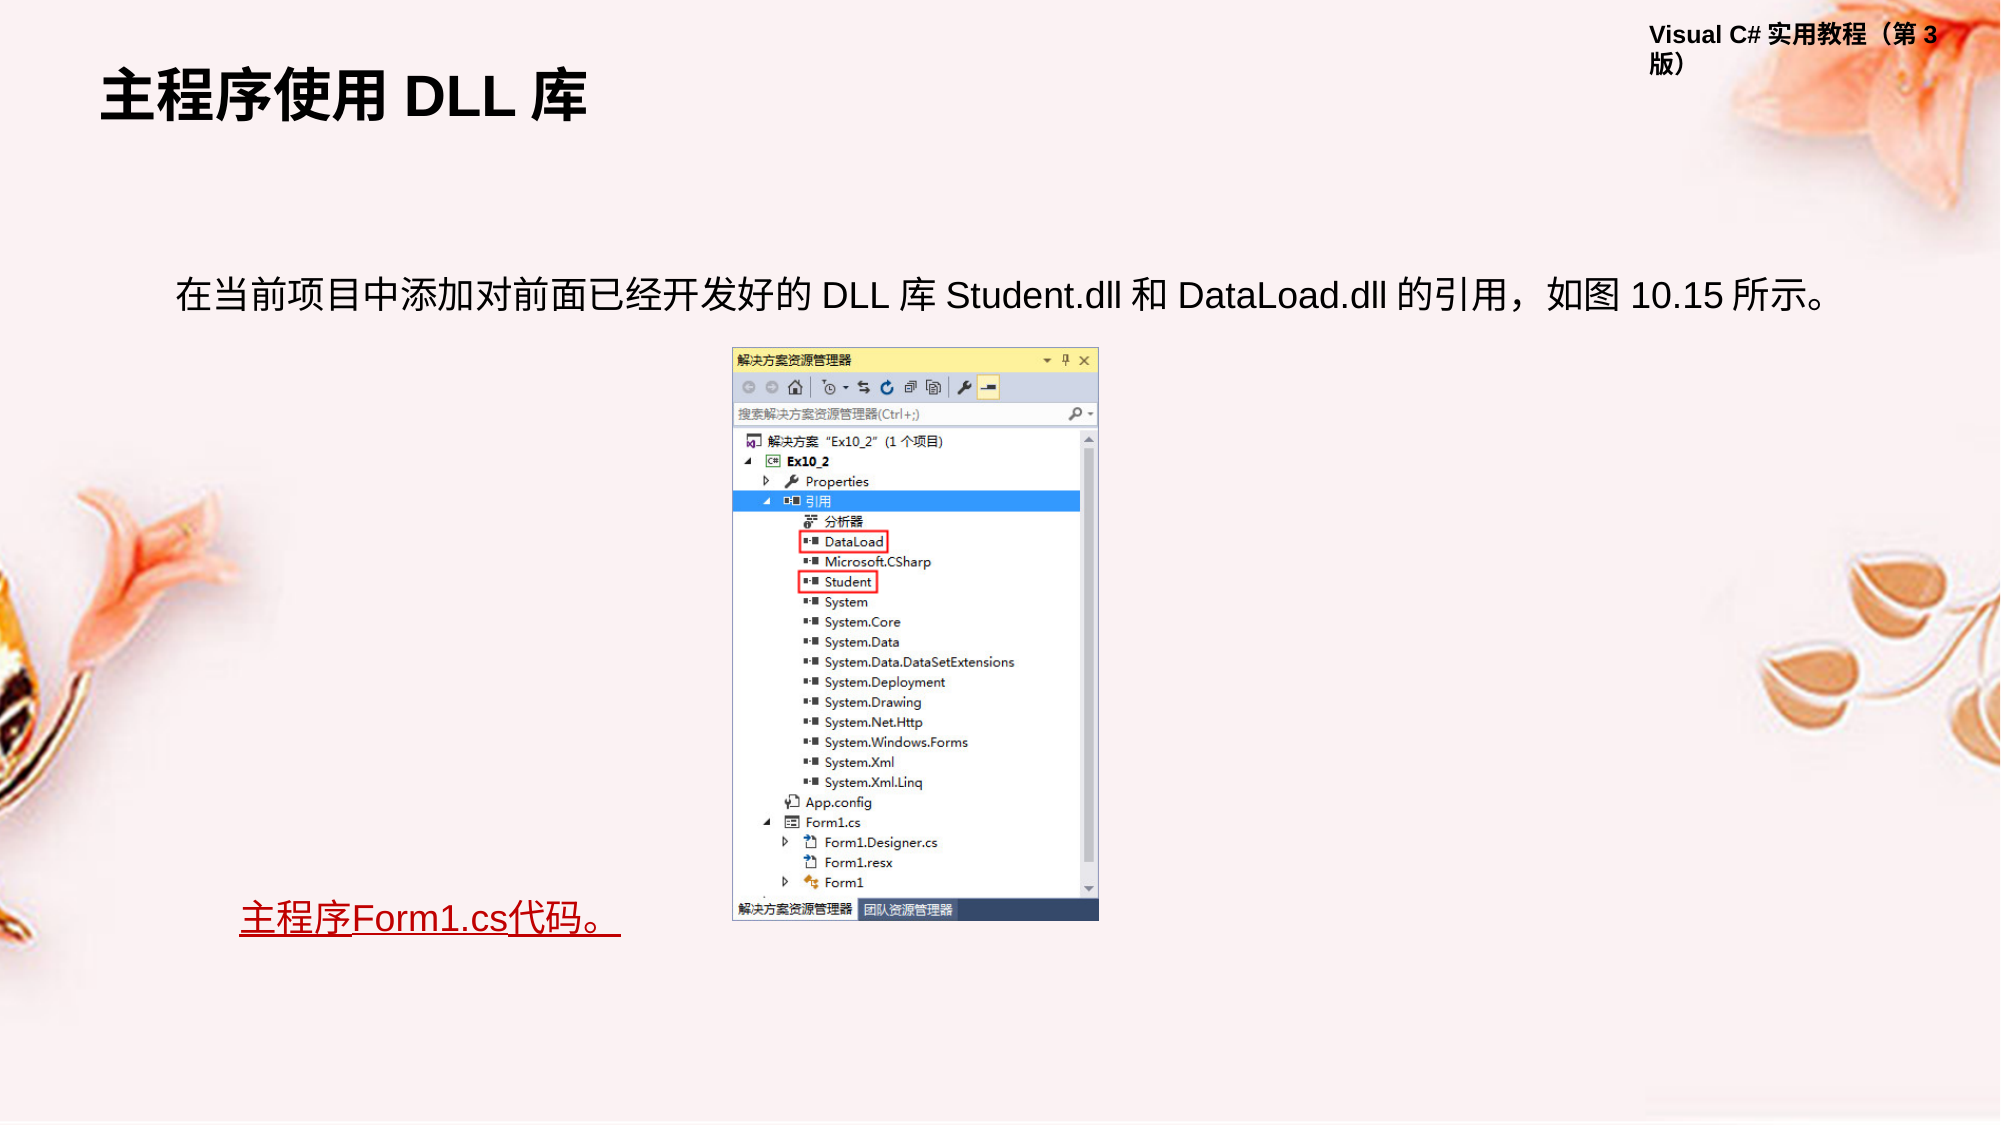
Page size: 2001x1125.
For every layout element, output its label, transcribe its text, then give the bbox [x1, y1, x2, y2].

picture [0, 0, 2001, 1125]
text_box 主程序使用DLL库 [83, 58, 1132, 136]
text_box 主程序Form1.cs代码。 [224, 886, 636, 956]
text_box 在当前项目中添加对前面已经开发好的DLL库Student.dll和DataLoad.dll的引用，如图10.15所示。 [160, 263, 1832, 324]
